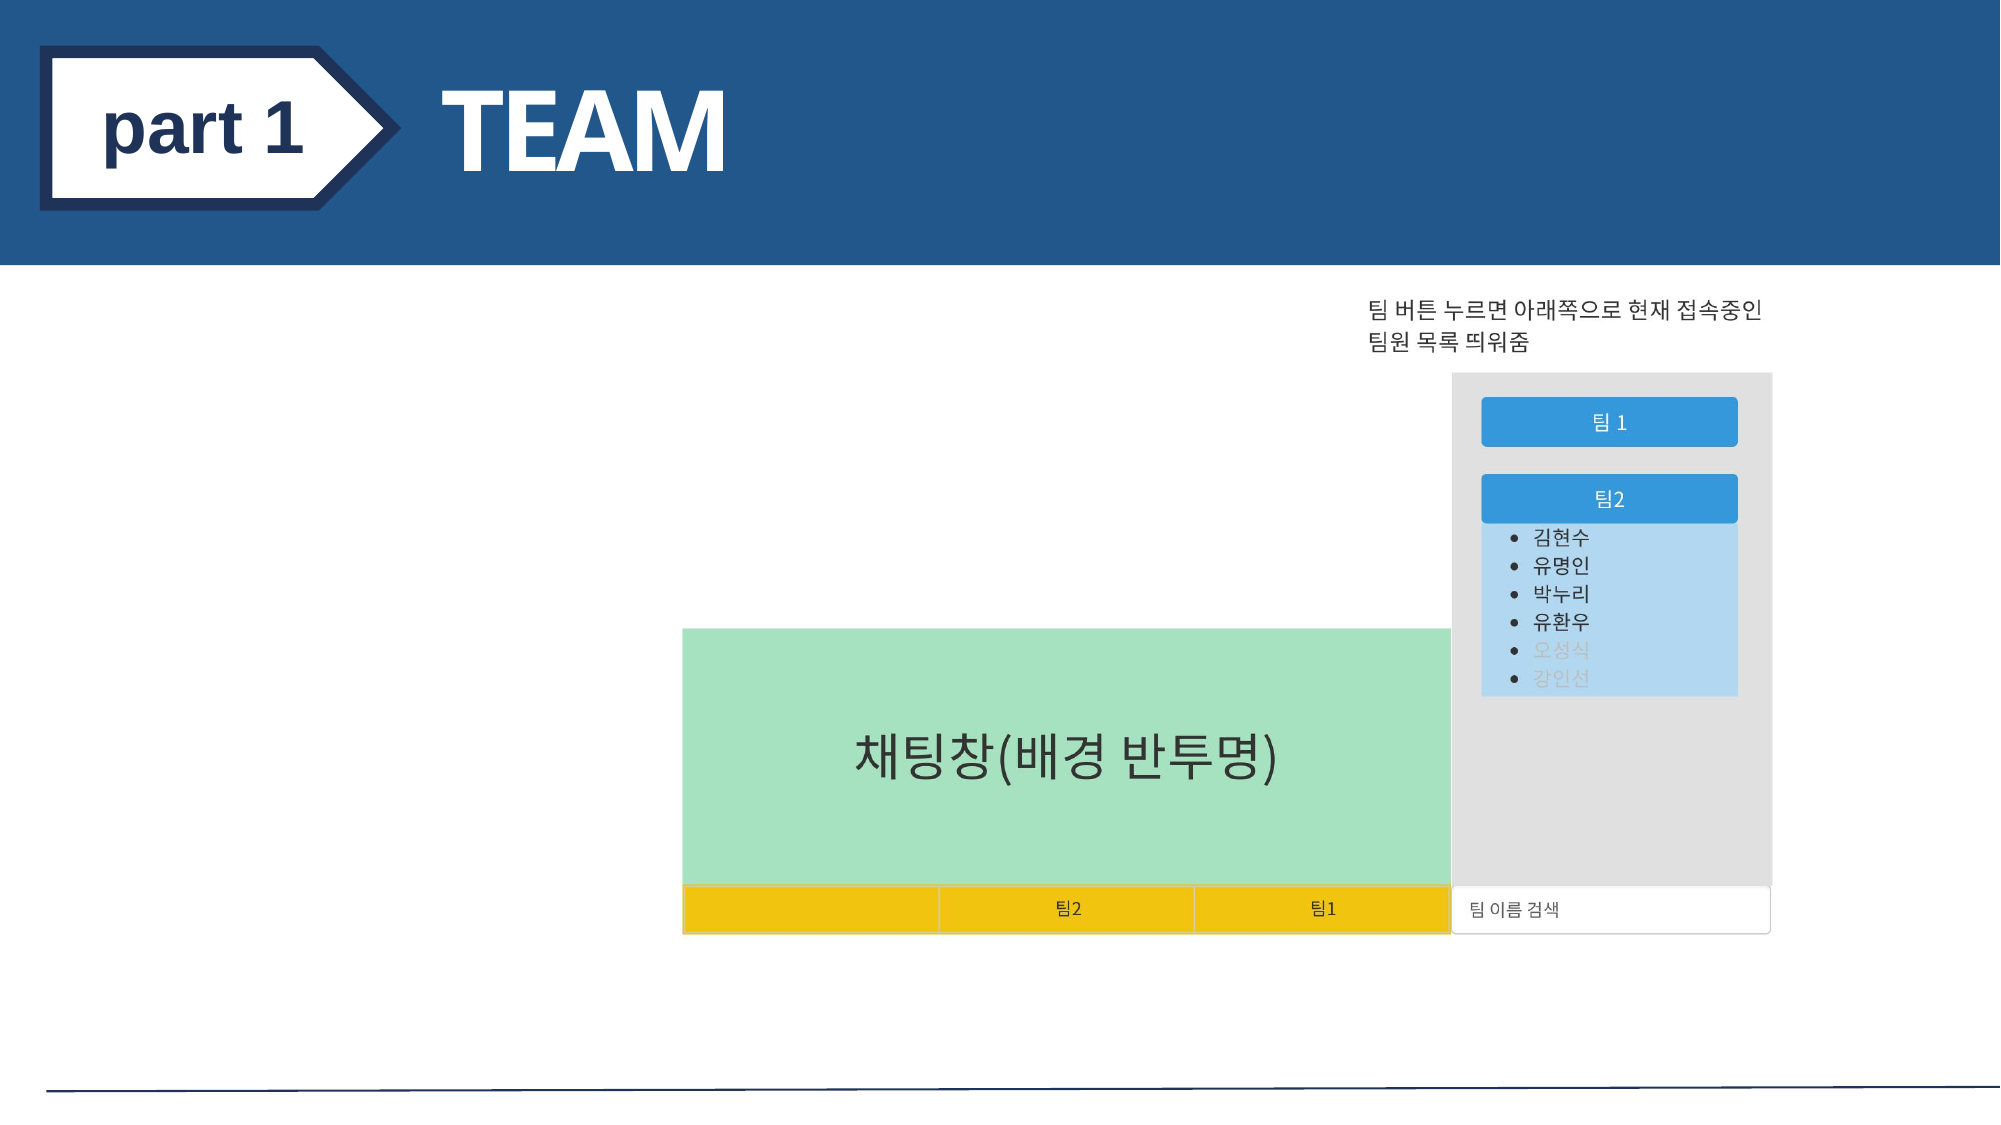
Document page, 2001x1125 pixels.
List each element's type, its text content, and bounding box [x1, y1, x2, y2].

picture [262, 274, 1799, 1043]
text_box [46, 1086, 2000, 1092]
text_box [46, 51, 393, 205]
text_box TEAM [425, 51, 749, 202]
text_box [0, 0, 2000, 266]
